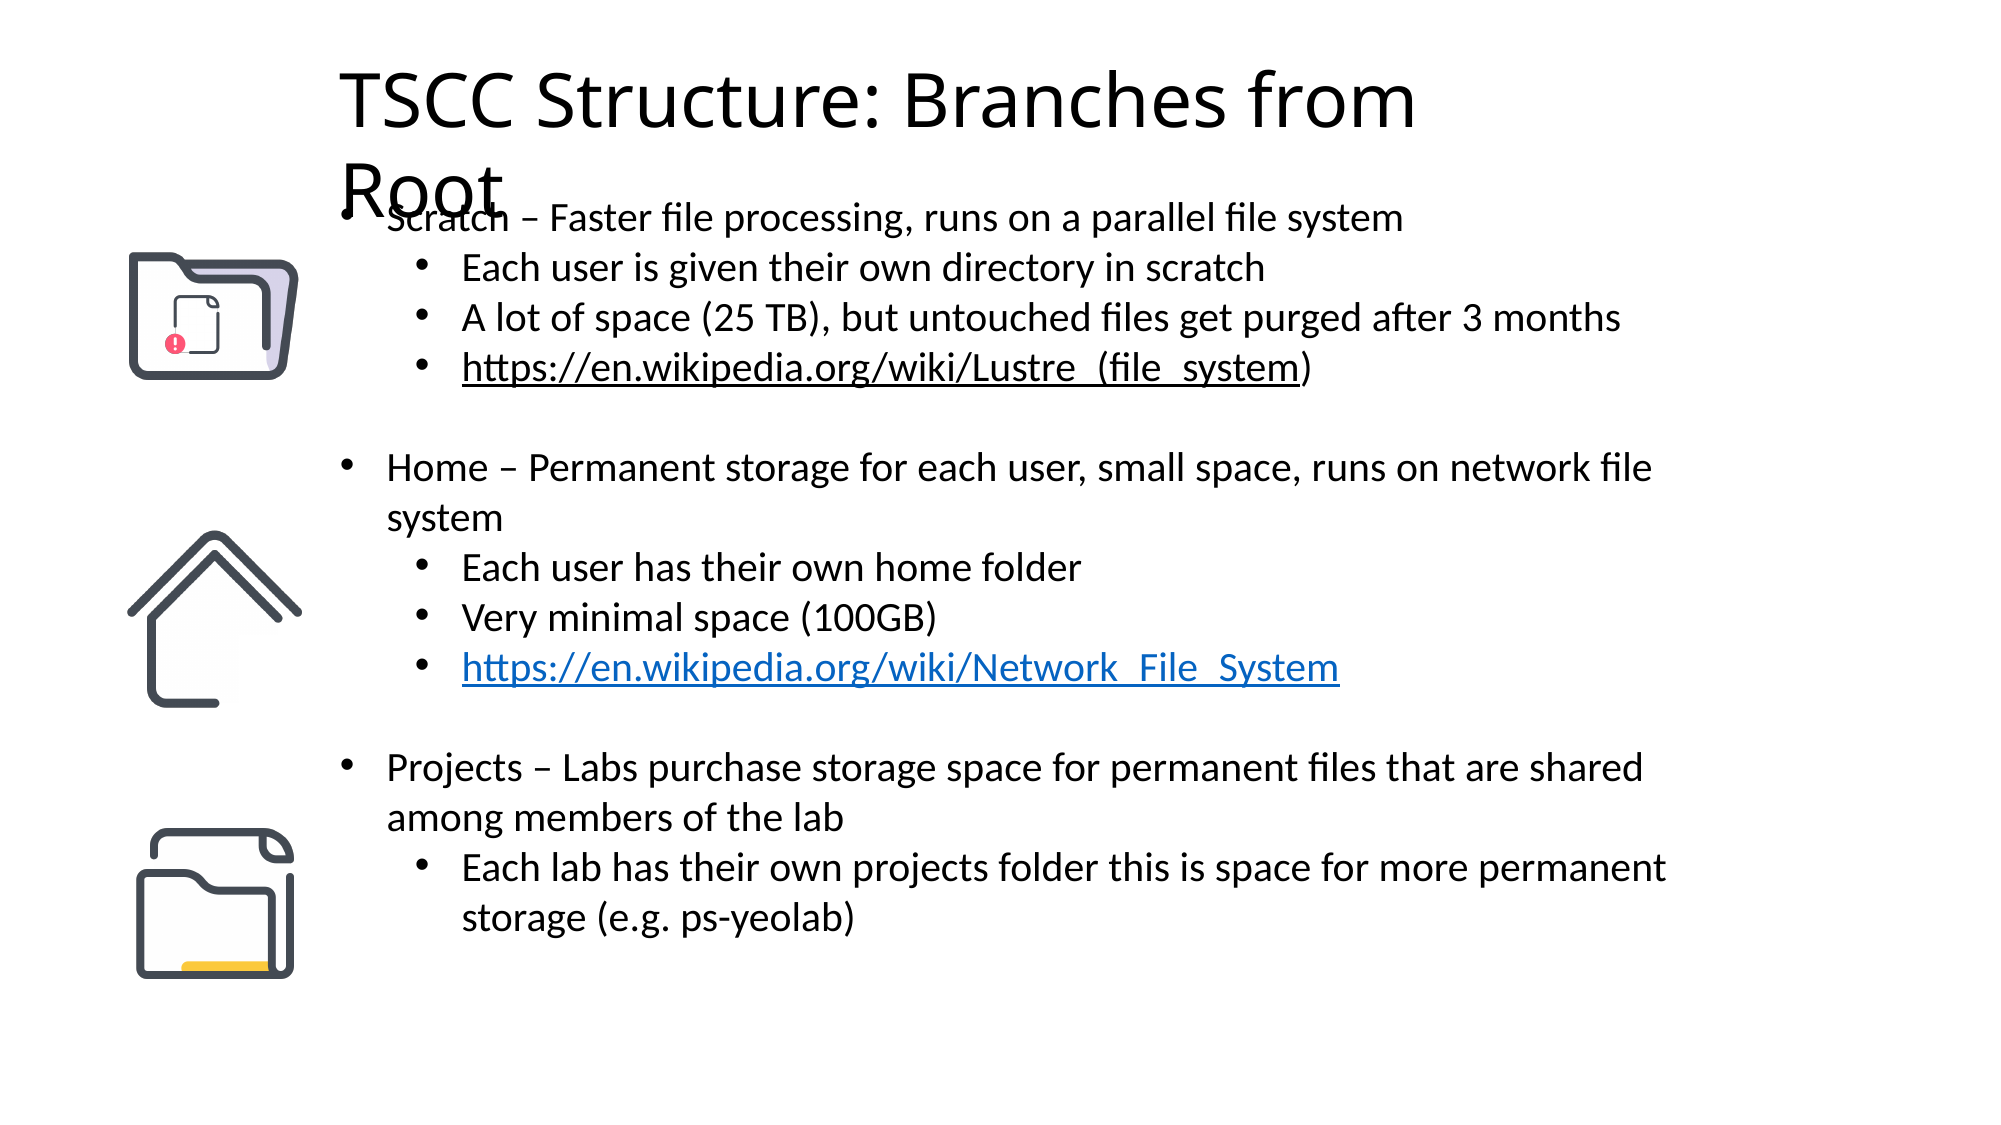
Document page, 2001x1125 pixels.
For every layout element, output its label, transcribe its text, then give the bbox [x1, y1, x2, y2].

picture [128, 813, 302, 988]
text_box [120, 221, 309, 411]
text_box TSCC Structure: Branches from Root [324, 45, 1575, 153]
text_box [118, 515, 311, 709]
text_box Scratch – Faster file processing, runs on a parallel file system Each user is given their own directory in scratch A lot of space (25 TB), but untouched files get purged after 3 months https://en.wikipedia.org/wiki/Lustre_(file_system) Home – Permanent storage for each user, small space, runs on network file system Each user has their own home folder Very minimal space (100GB) https://en.wikipedia.org/wiki/Network_File_System Projects – Labs purchase storage space for permanent files that are shared among members of the lab Each lab has their own projects folder this is space for more permanent storage (e.g. ps-yeolab) [324, 181, 1706, 947]
